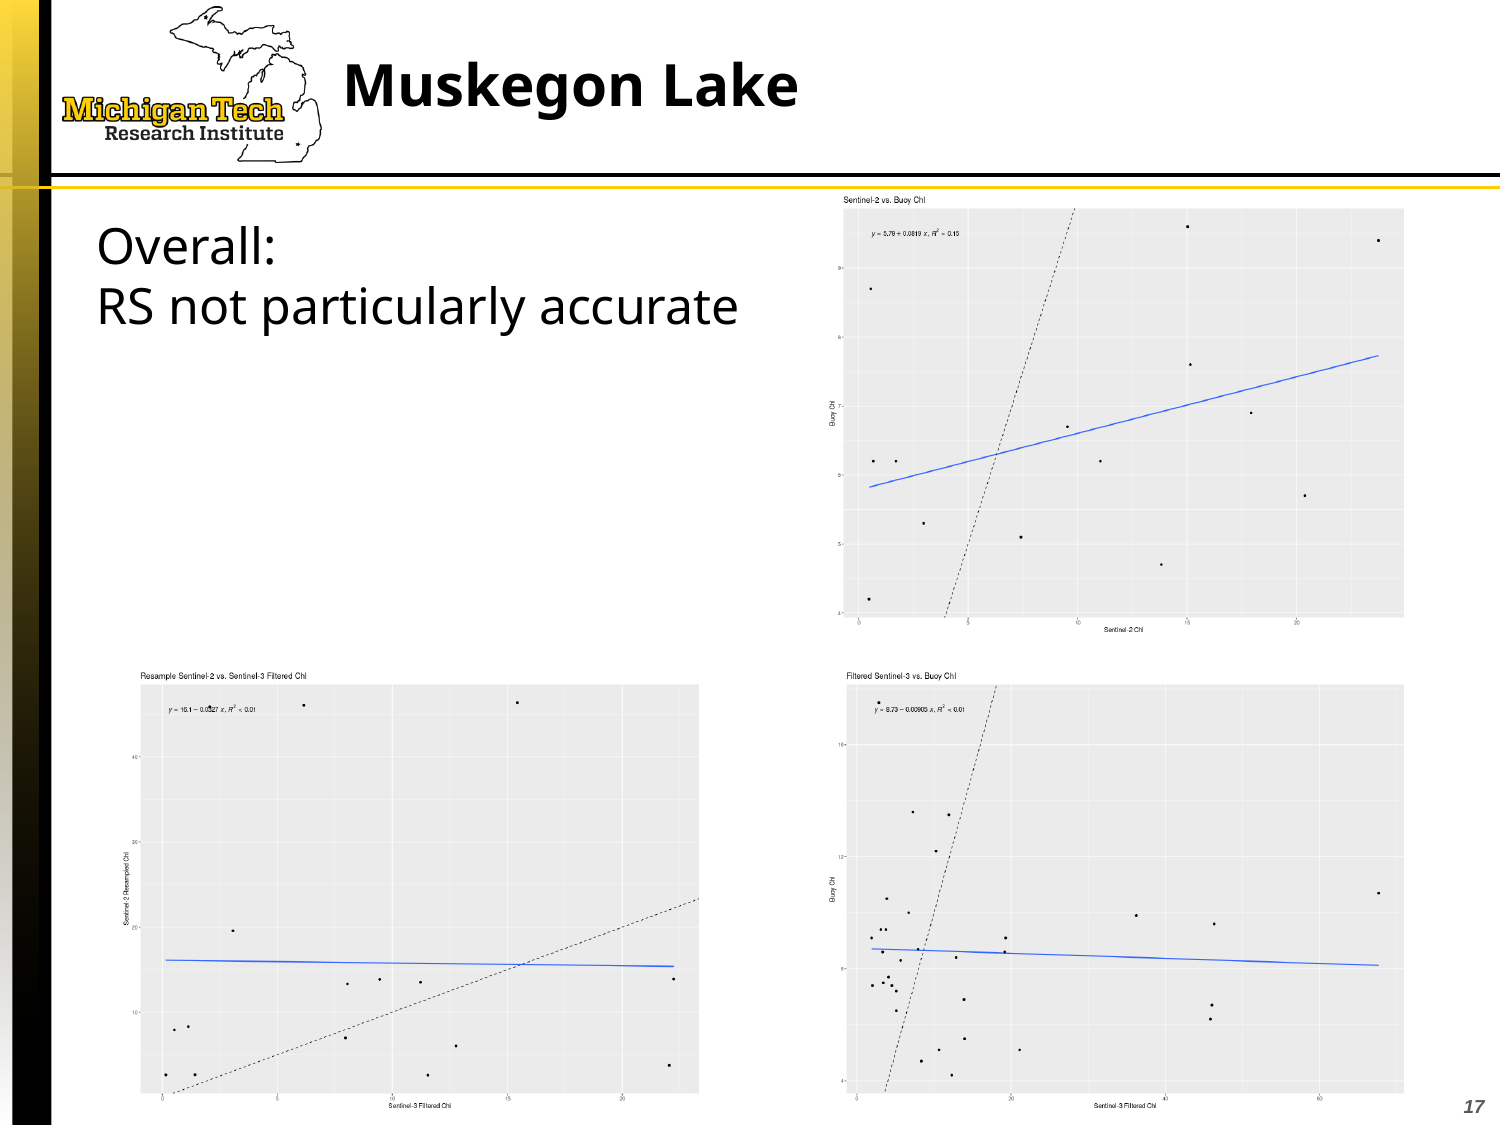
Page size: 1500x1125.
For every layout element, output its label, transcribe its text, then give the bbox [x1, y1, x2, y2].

picture [62, 6, 322, 163]
picture [825, 669, 1407, 1113]
text_box Muskegon Lake [327, 0, 1490, 171]
picture [825, 193, 1407, 637]
text_box Overall: RS not particularly accurate [82, 207, 780, 1125]
picture [120, 669, 702, 1113]
